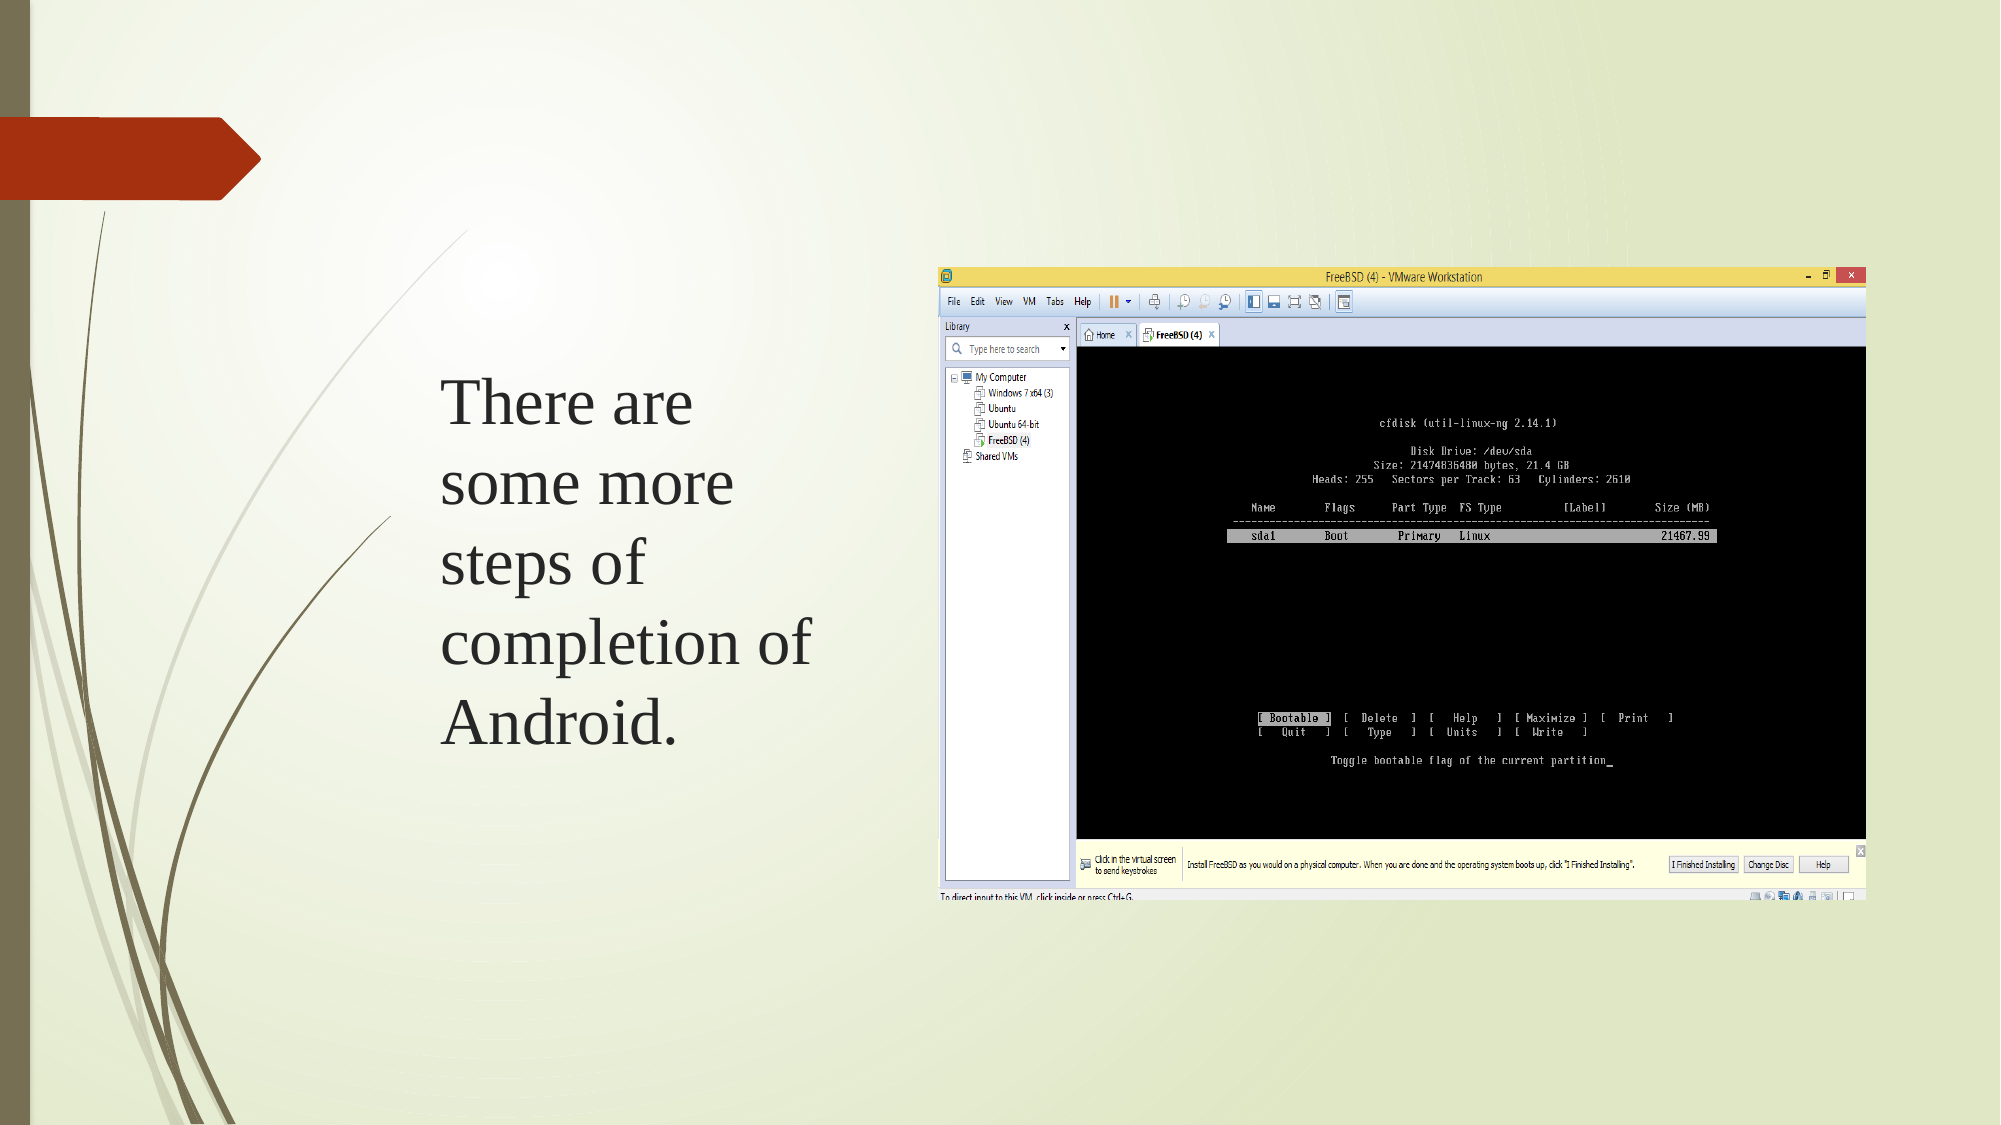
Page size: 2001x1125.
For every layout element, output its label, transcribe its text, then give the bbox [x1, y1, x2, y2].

title There are some more steps of completion of Android. [425, 350, 831, 805]
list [937, 267, 1866, 901]
